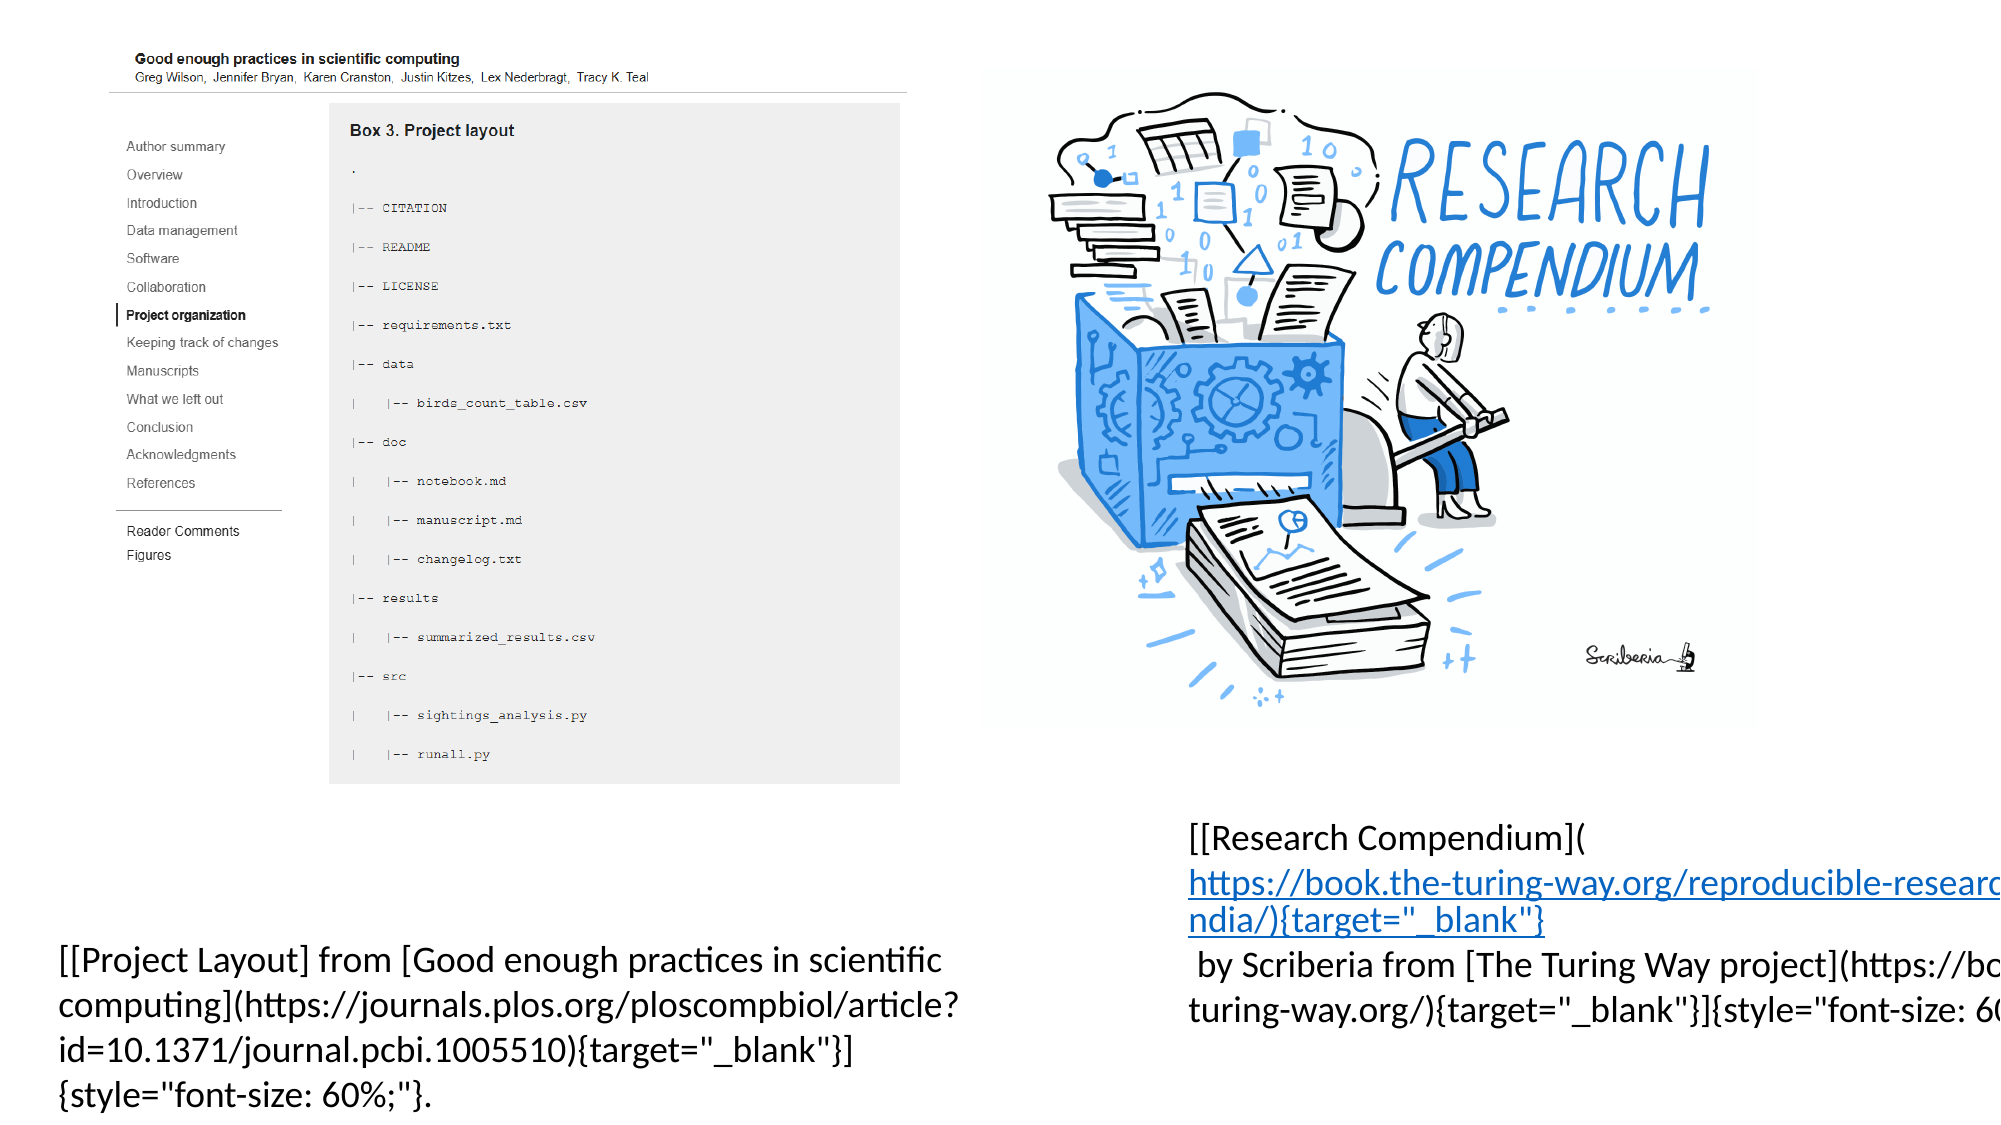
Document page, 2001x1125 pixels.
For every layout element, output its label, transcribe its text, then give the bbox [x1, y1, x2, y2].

text_box [[Research Compendium](https://book.the-turing-way.org/reproducible-research/compendia/){target="_blank"} by Scriberia from [The Turing Way project](https://book.the-turing-way.org/){target="_blank"}]{style="font-size: 60%;"}. [1173, 805, 2000, 1001]
picture [108, 47, 907, 787]
text_box [[Project Layout] from [Good enough practices in scientific computing](https://journals.plos.org/ploscompbiol/article?id=10.1371/journal.pcbi.1005510){target="_blank"}]{style="font-size: 60%;"}. [43, 928, 1044, 1123]
picture [982, 69, 1758, 730]
